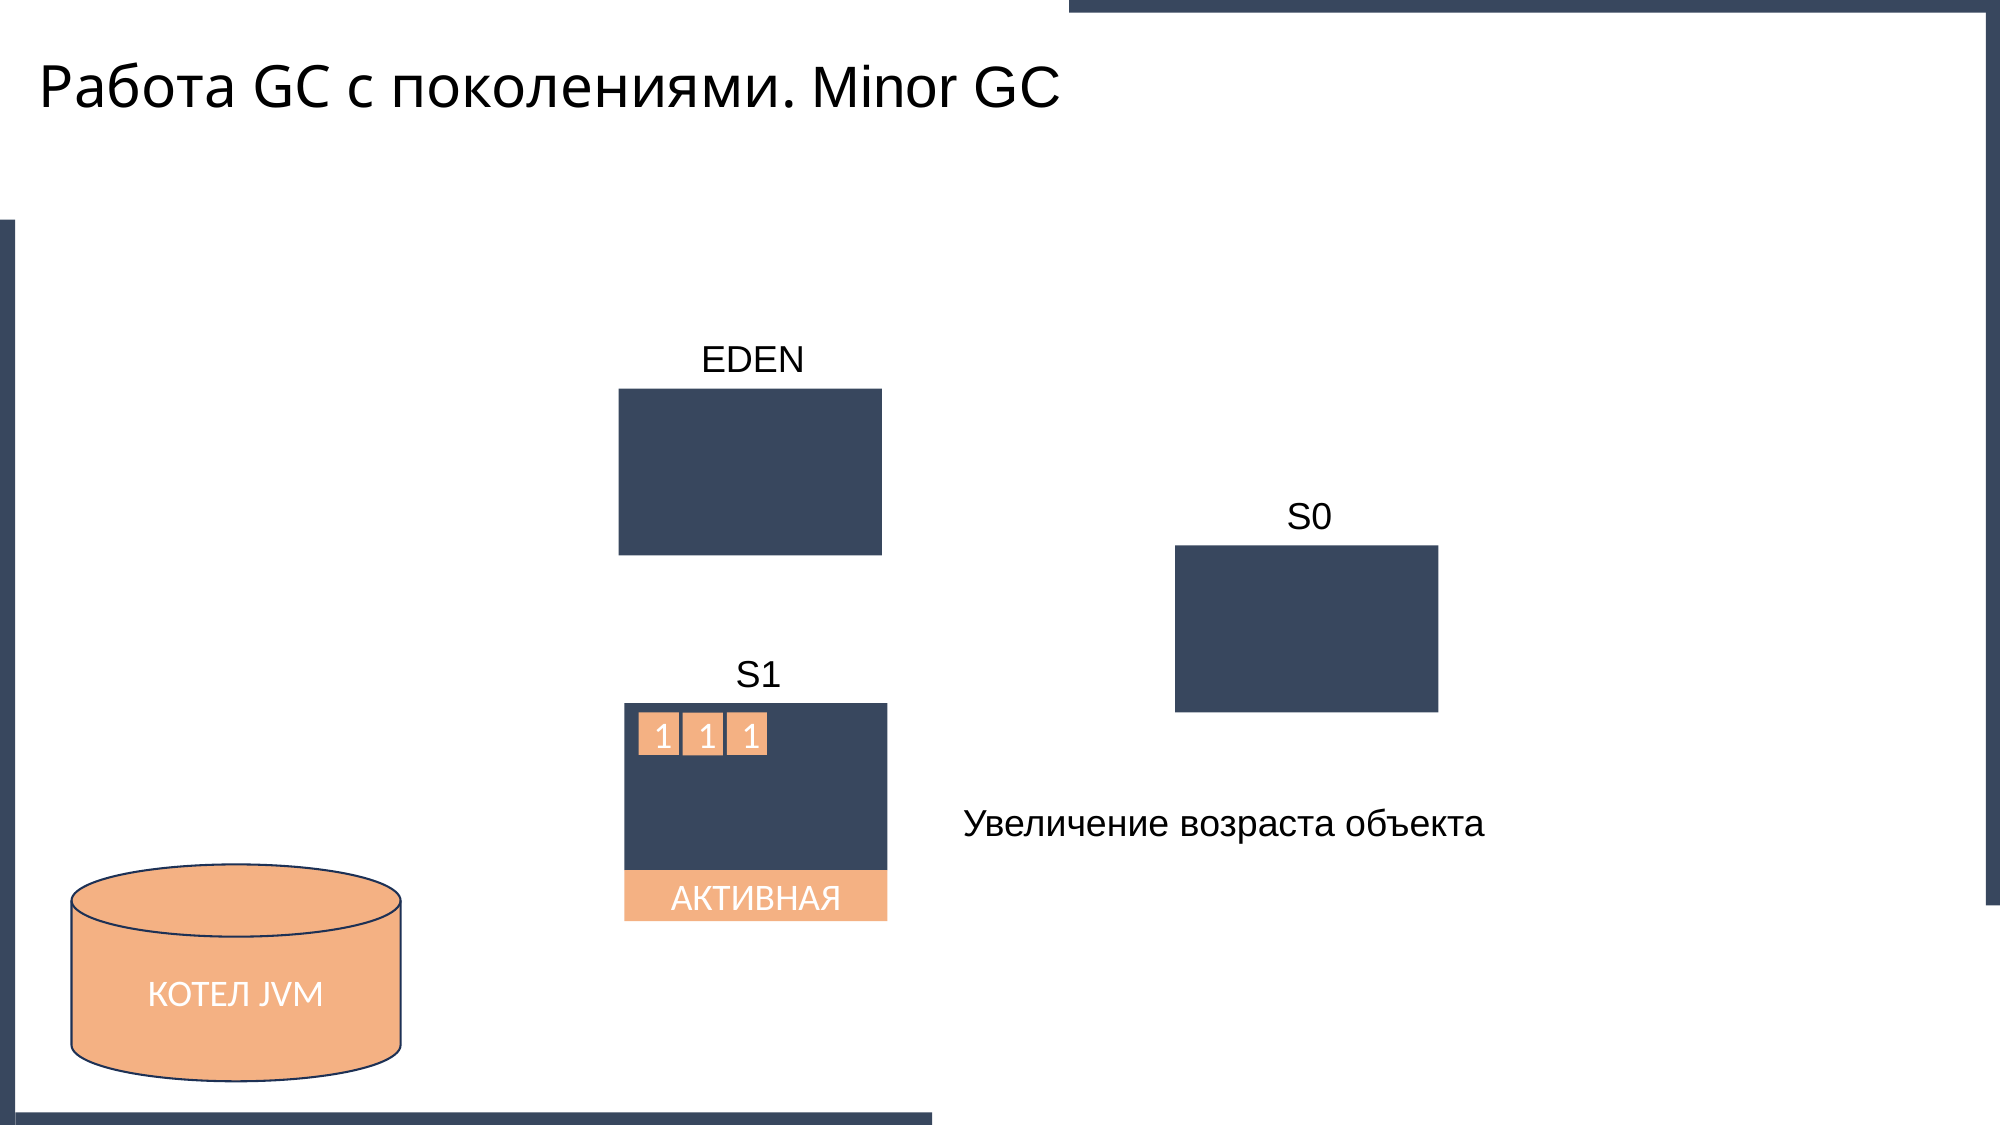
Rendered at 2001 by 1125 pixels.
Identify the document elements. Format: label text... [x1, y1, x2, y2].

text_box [618, 327, 882, 556]
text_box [1068, 0, 2000, 906]
text_box Увеличение возраста объекта [948, 791, 1068, 852]
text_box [1175, 484, 1439, 713]
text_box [0, 219, 933, 1125]
text_box Работа GC с поколениями. Minor GC [24, 42, 1068, 127]
